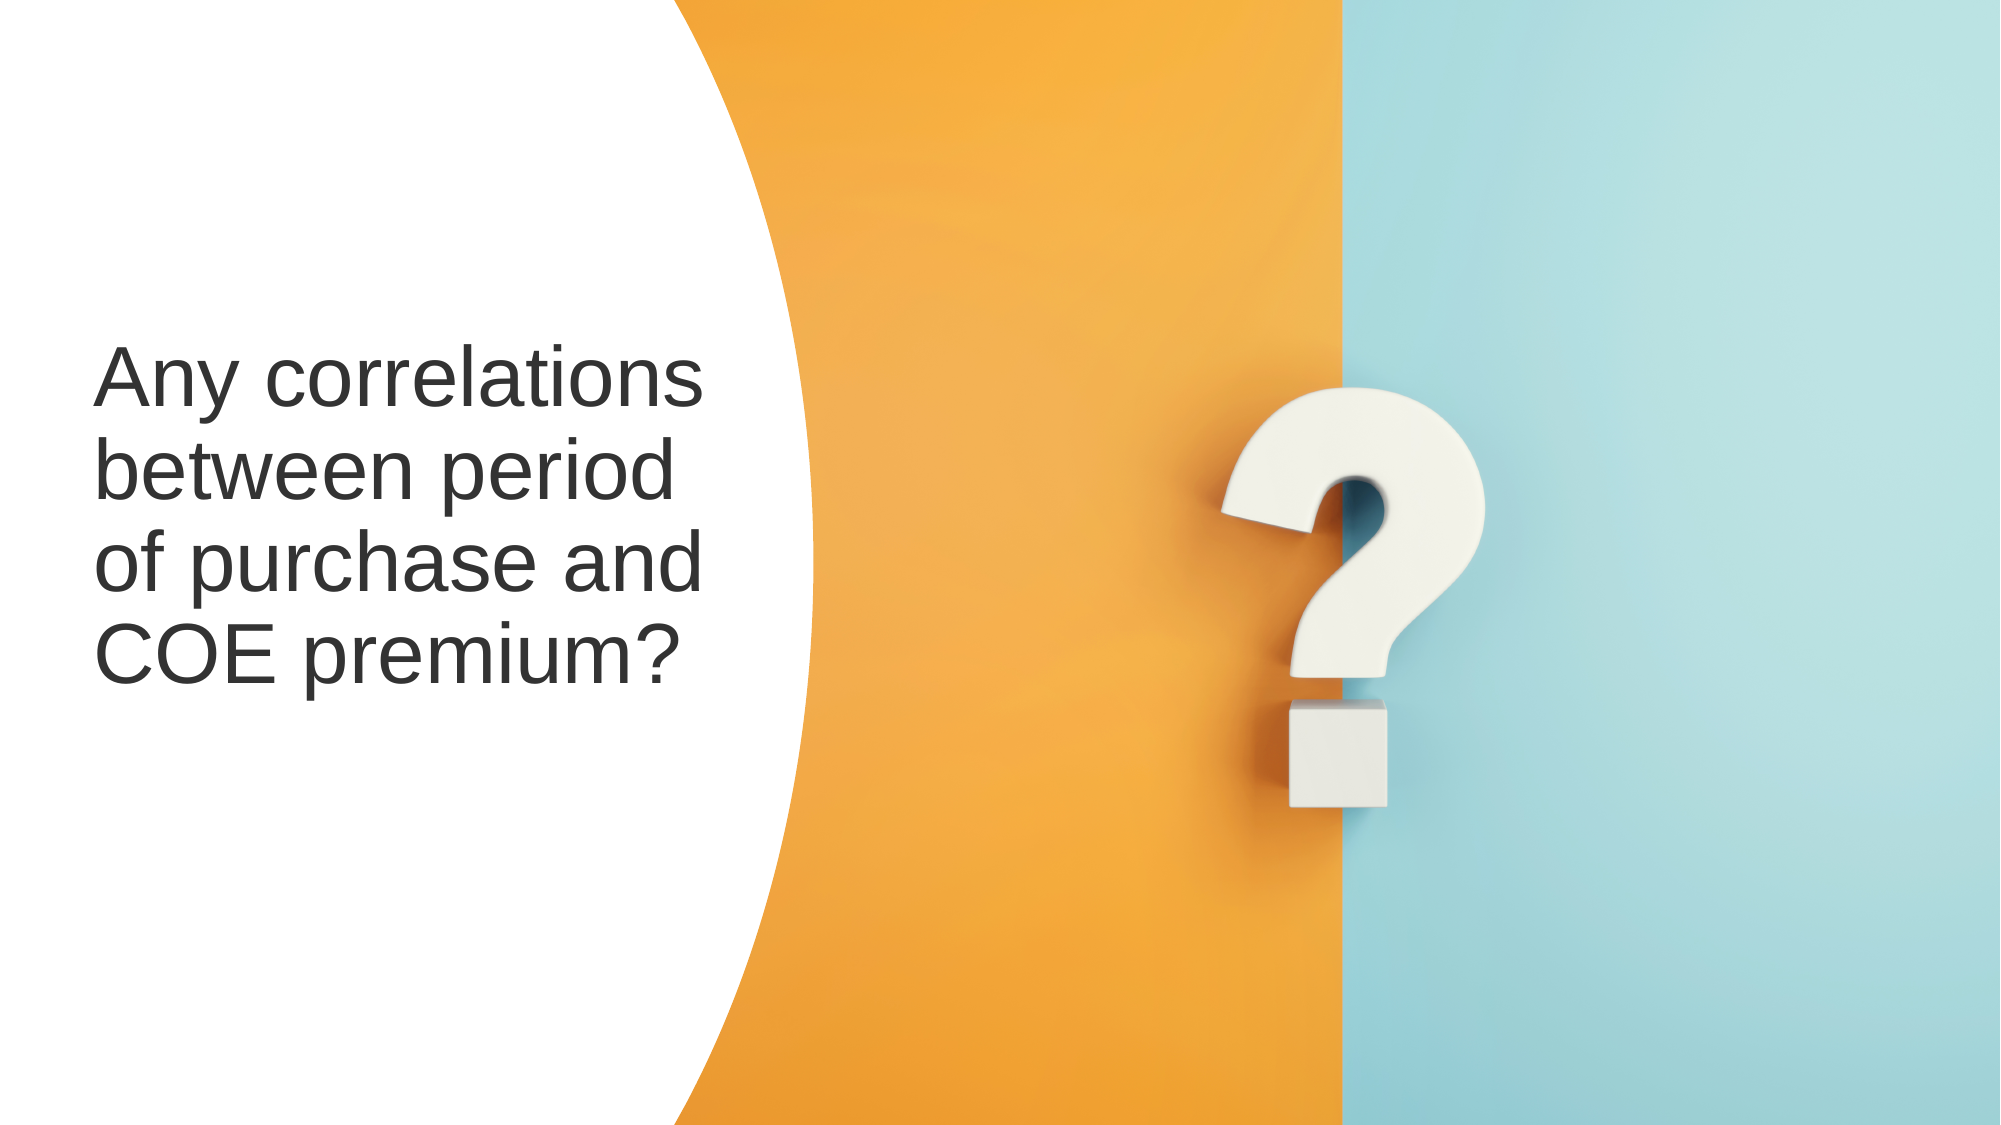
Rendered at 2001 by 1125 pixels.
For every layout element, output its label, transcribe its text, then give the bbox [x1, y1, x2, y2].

text_box Any correlations between period of purchase and COE premium? [78, 184, 668, 710]
picture [673, 0, 2000, 1125]
